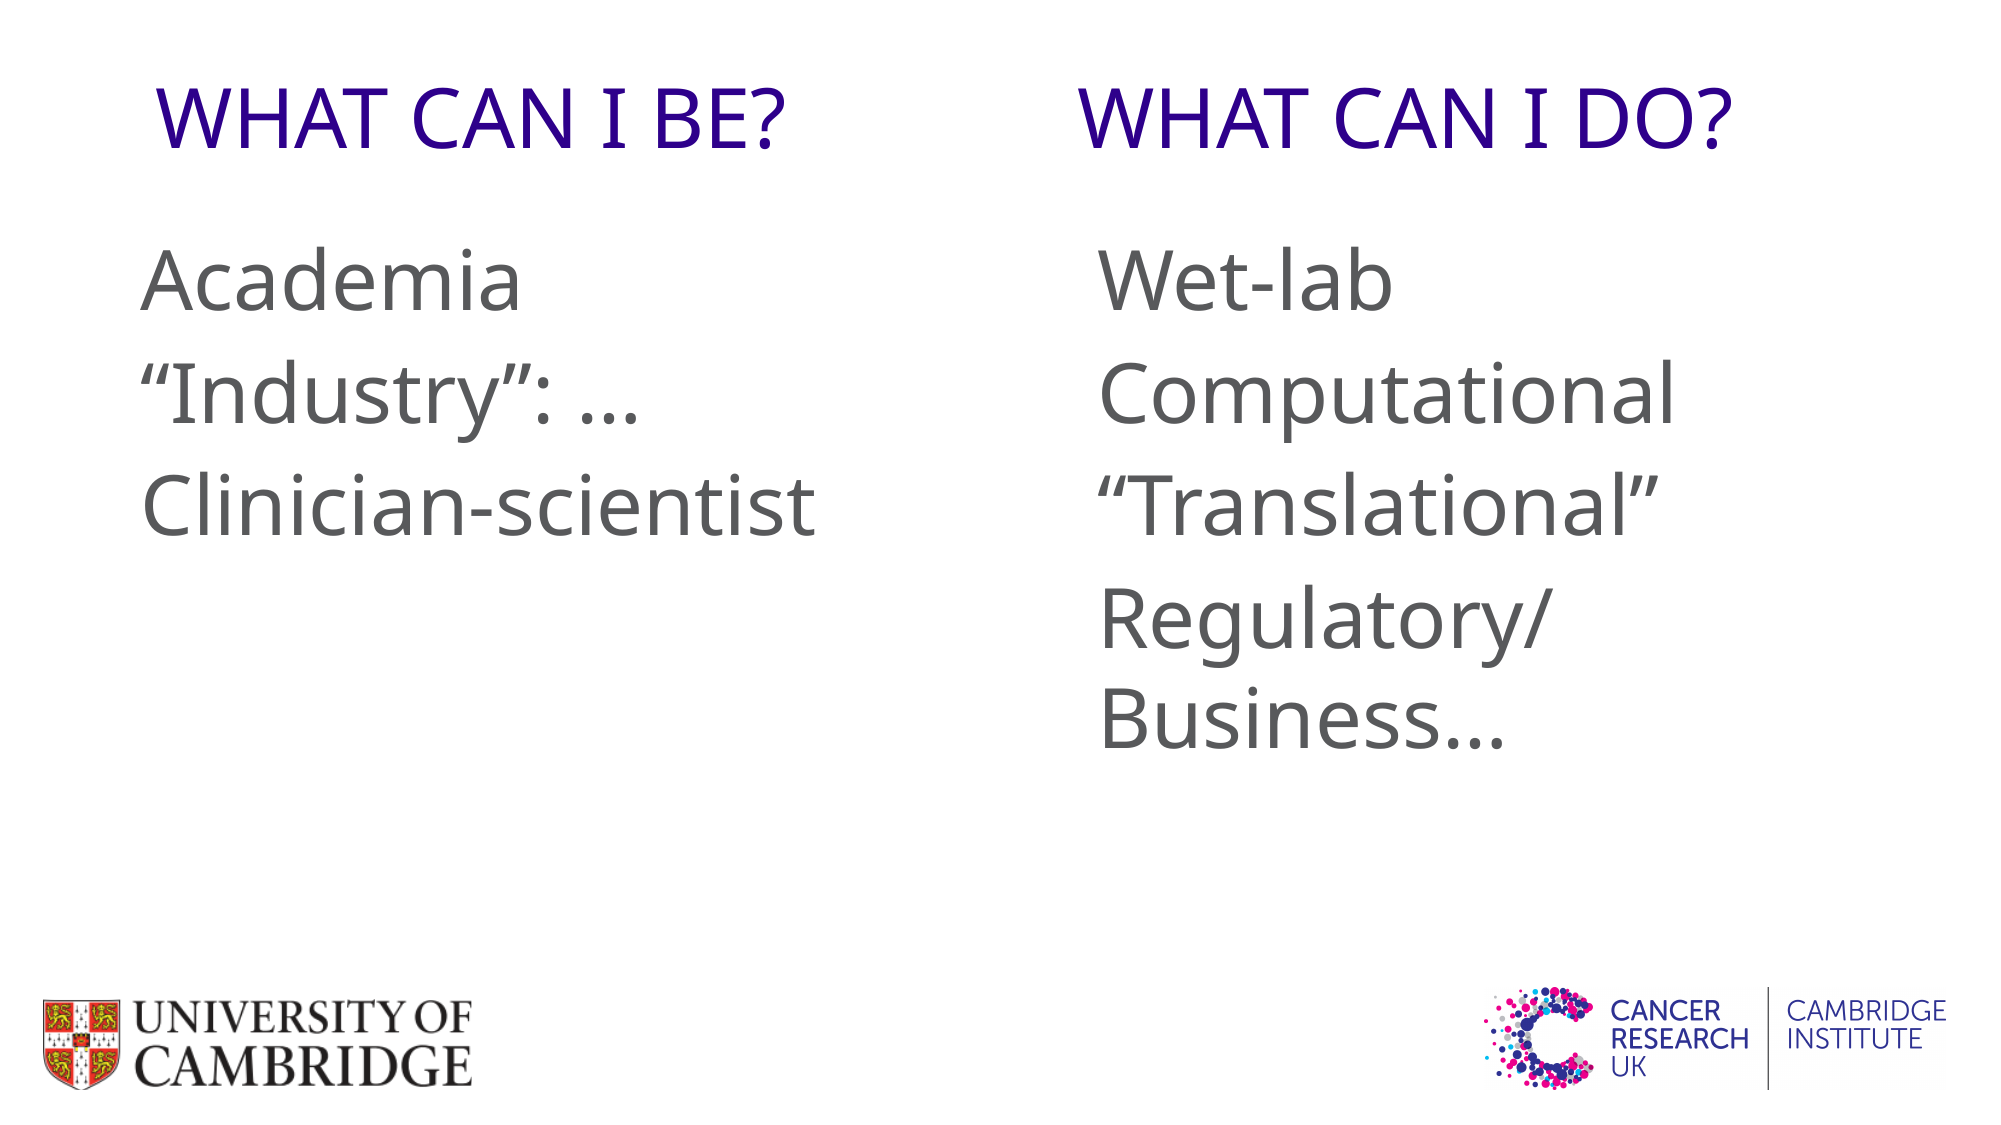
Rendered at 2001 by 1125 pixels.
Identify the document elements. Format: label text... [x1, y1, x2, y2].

picture [43, 999, 472, 1090]
text_box WHAT CAN I do? [1003, 65, 1808, 166]
text_box WHAT CAN I be? [69, 65, 874, 166]
text_box Academia “Industry”: … Clinician-scientist [125, 219, 976, 662]
text_box Wet-lab Computational “Translational” Regulatory/Business… [1082, 219, 1981, 799]
picture [1484, 987, 1946, 1090]
